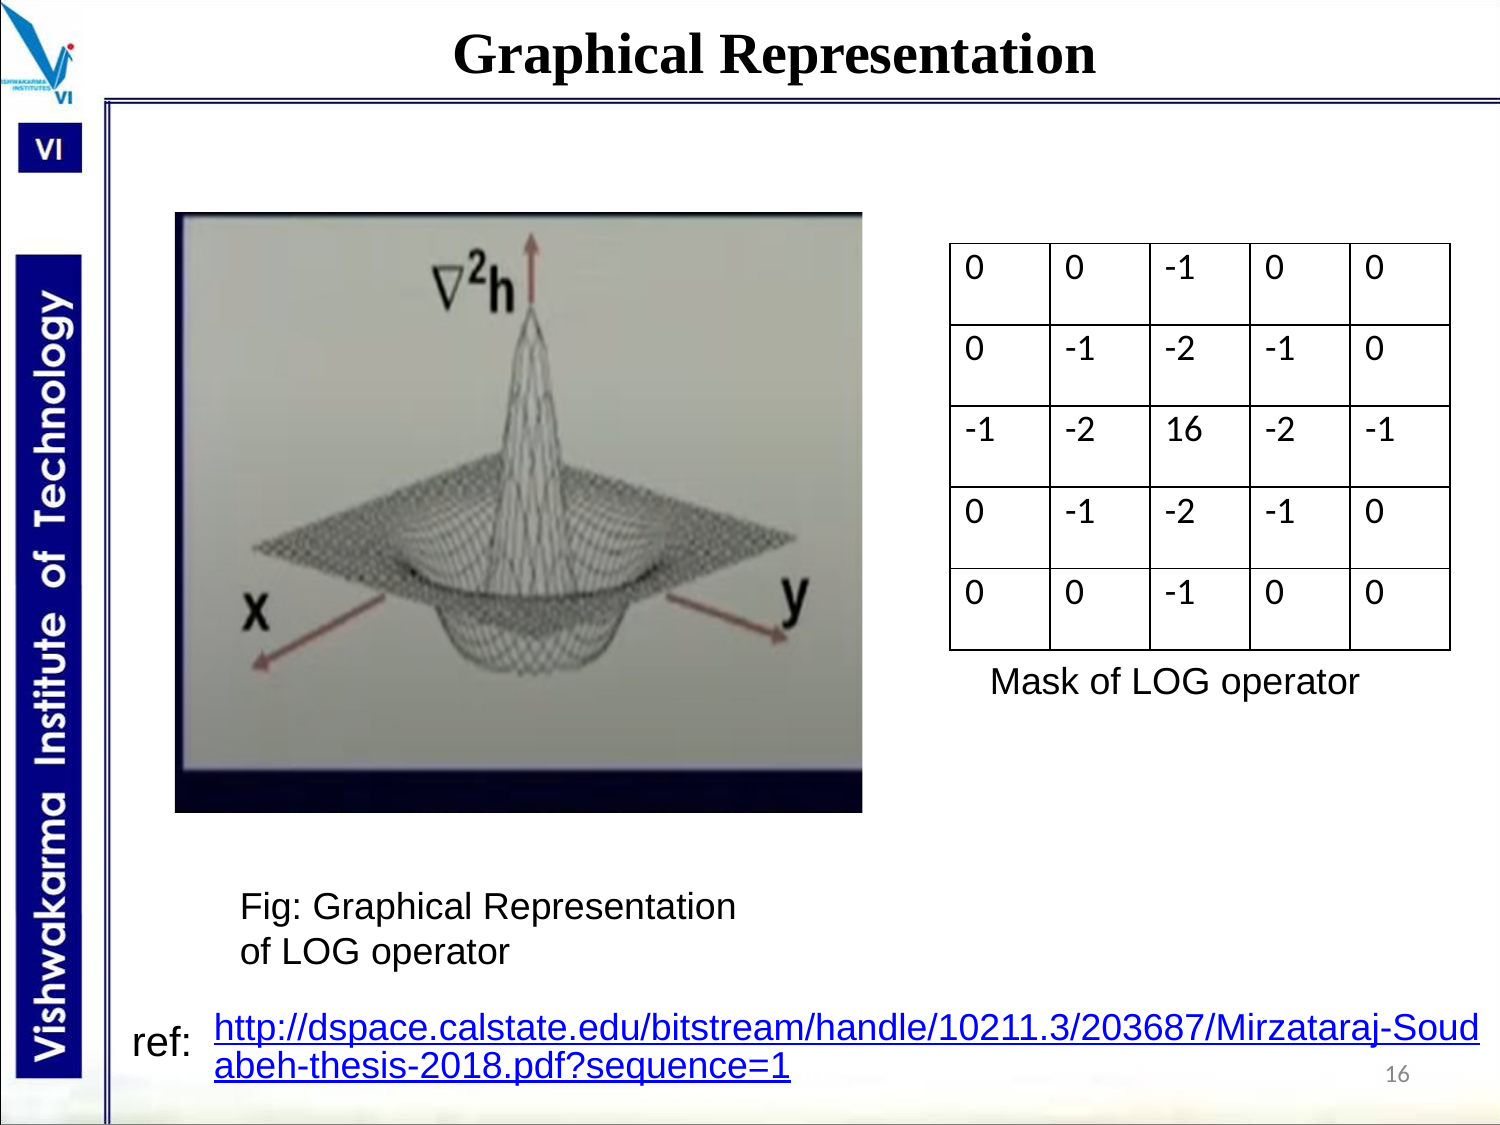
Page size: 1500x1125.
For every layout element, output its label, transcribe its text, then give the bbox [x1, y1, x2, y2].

table_cell -2 [1251, 407, 1349, 486]
table_header -1 [1151, 244, 1249, 324]
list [174, 212, 863, 813]
table_cell -1 [1351, 407, 1449, 486]
text_box Fig: Graphical Representation of LOG operator [225, 874, 788, 980]
table_header 0 [1351, 244, 1449, 324]
table_cell -2 [1151, 488, 1249, 568]
table_cell 0 [951, 326, 1049, 405]
table_header 0 [1051, 244, 1149, 324]
table_cell -1 [951, 407, 1049, 486]
table_cell 0 [1351, 569, 1449, 649]
table_cell 16 [1151, 407, 1249, 486]
table_header 0 [951, 244, 1049, 324]
picture [0, 0, 1500, 1125]
title Graphical Representation [99, 0, 1450, 100]
table_cell -2 [1051, 407, 1149, 486]
table_cell -1 [1251, 488, 1349, 568]
table_cell 0 [1351, 488, 1449, 568]
slide_number 16 [1074, 1056, 1425, 1103]
table_cell -1 [1051, 326, 1149, 405]
text_box http://dspace.calstate.edu/bitstream/handle/10211.3/203687/Mirzataraj-Soudabeh-thesis-2018.pdf?sequence=1 [199, 996, 1500, 1056]
table_cell -2 [1151, 326, 1249, 405]
table_cell 0 [1051, 569, 1149, 649]
table_cell 0 [1251, 569, 1349, 649]
text_box Mask of LOG operator [975, 649, 1500, 710]
table_header 0 [1251, 244, 1349, 324]
table_cell -1 [1251, 326, 1349, 405]
table_cell 0 [1351, 326, 1449, 405]
table_cell -1 [1151, 569, 1249, 649]
table_cell -1 [1051, 488, 1149, 568]
table_cell 0 [951, 488, 1049, 568]
text_box ref: [117, 1007, 223, 1073]
table_cell 0 [951, 569, 1049, 649]
